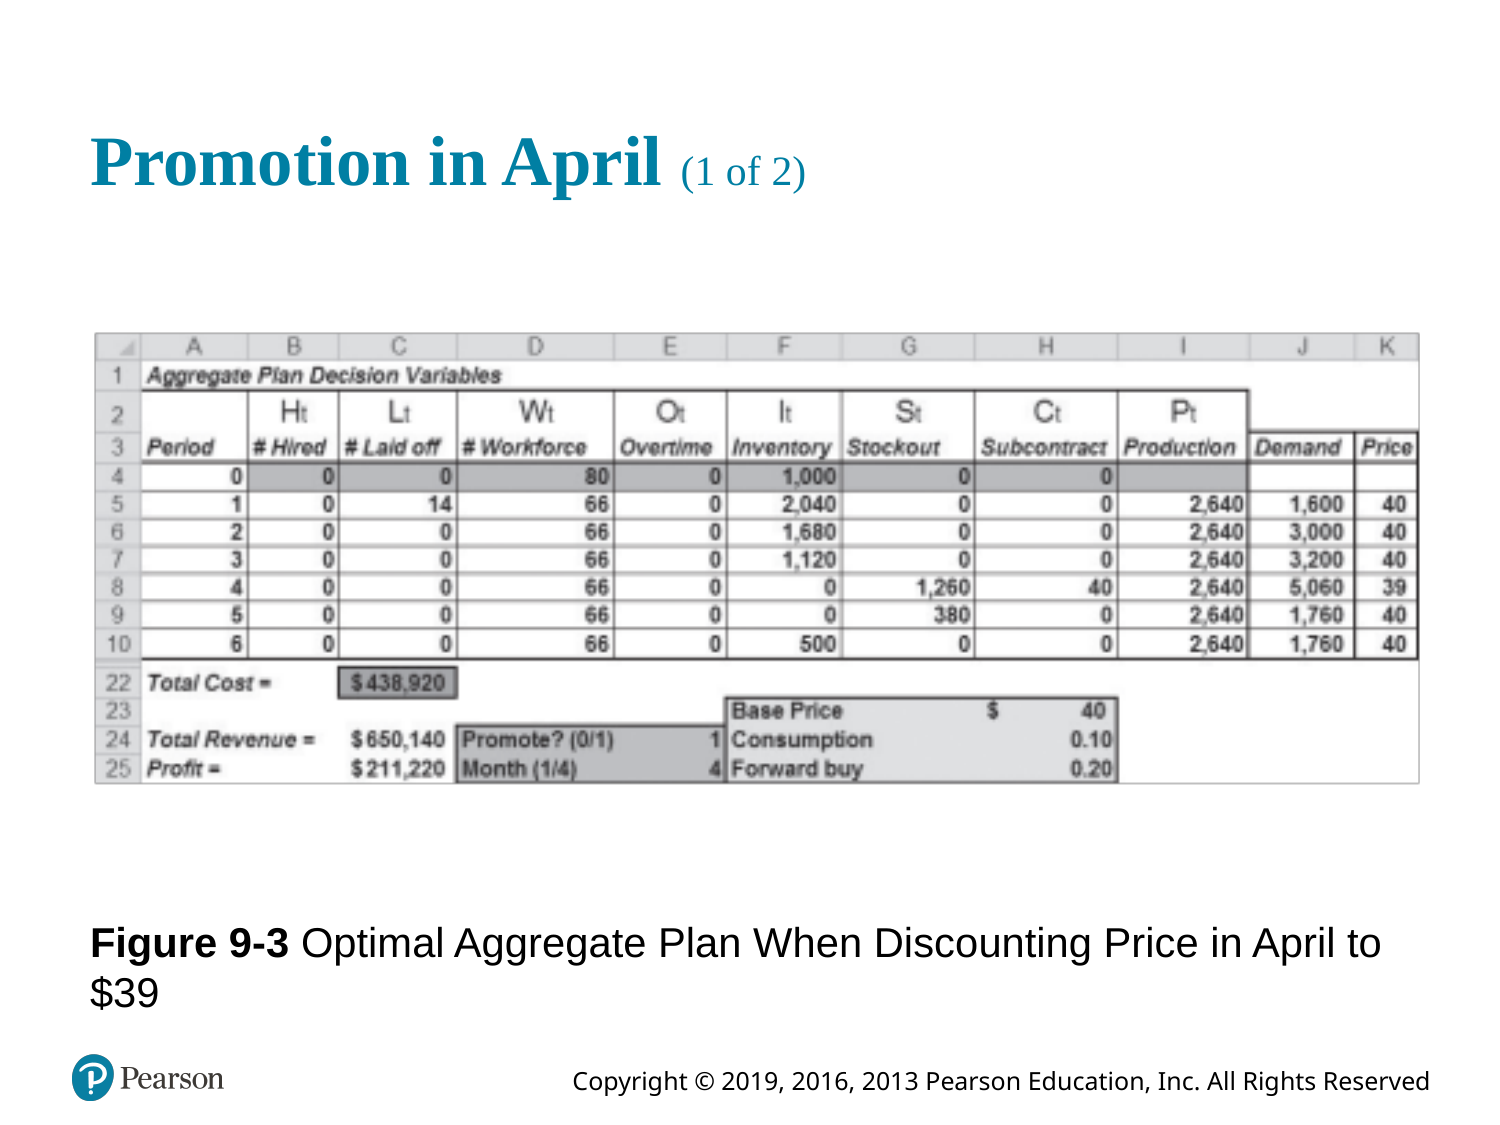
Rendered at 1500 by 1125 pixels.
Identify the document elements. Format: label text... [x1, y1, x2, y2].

list Figure 9-3 Optimal Aggregate Plan When Discounting Price in April to $39 [75, 880, 1425, 1031]
picture [80, 1063, 106, 1088]
picture [85, 322, 1426, 785]
picture [72, 1087, 83, 1101]
title Promotion in April (1 of 2) [75, 0, 1425, 215]
picture [72, 1054, 88, 1070]
picture [98, 1054, 224, 1101]
